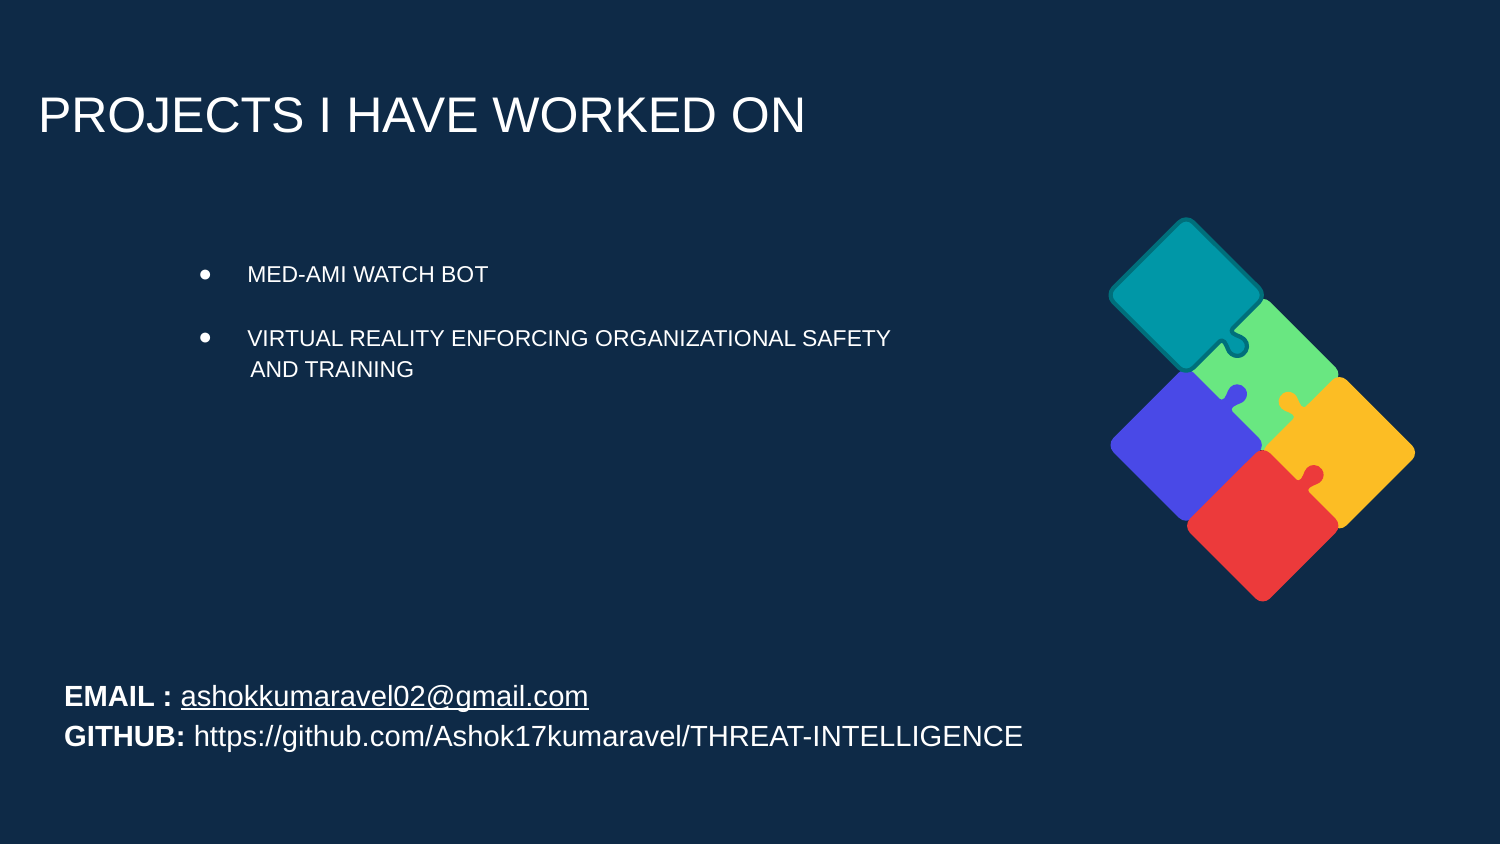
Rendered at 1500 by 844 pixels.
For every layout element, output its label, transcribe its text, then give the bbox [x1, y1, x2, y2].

text_box MED-AMI WATCH BOT VIRTUAL REALITY ENFORCING ORGANIZATIONAL SAFETY AND TRAINING [157, 240, 1072, 433]
text_box [1108, 217, 1264, 298]
text_box EMAIL : ashokkumaravel02@gmail.com GITHUB: https://github.com/Ashok17kumaravel/THREAT-INTELLIGENCE [23, 656, 1248, 760]
title PROJECTS I HAVE WORKED ON [10, 67, 835, 147]
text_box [1109, 298, 1417, 602]
